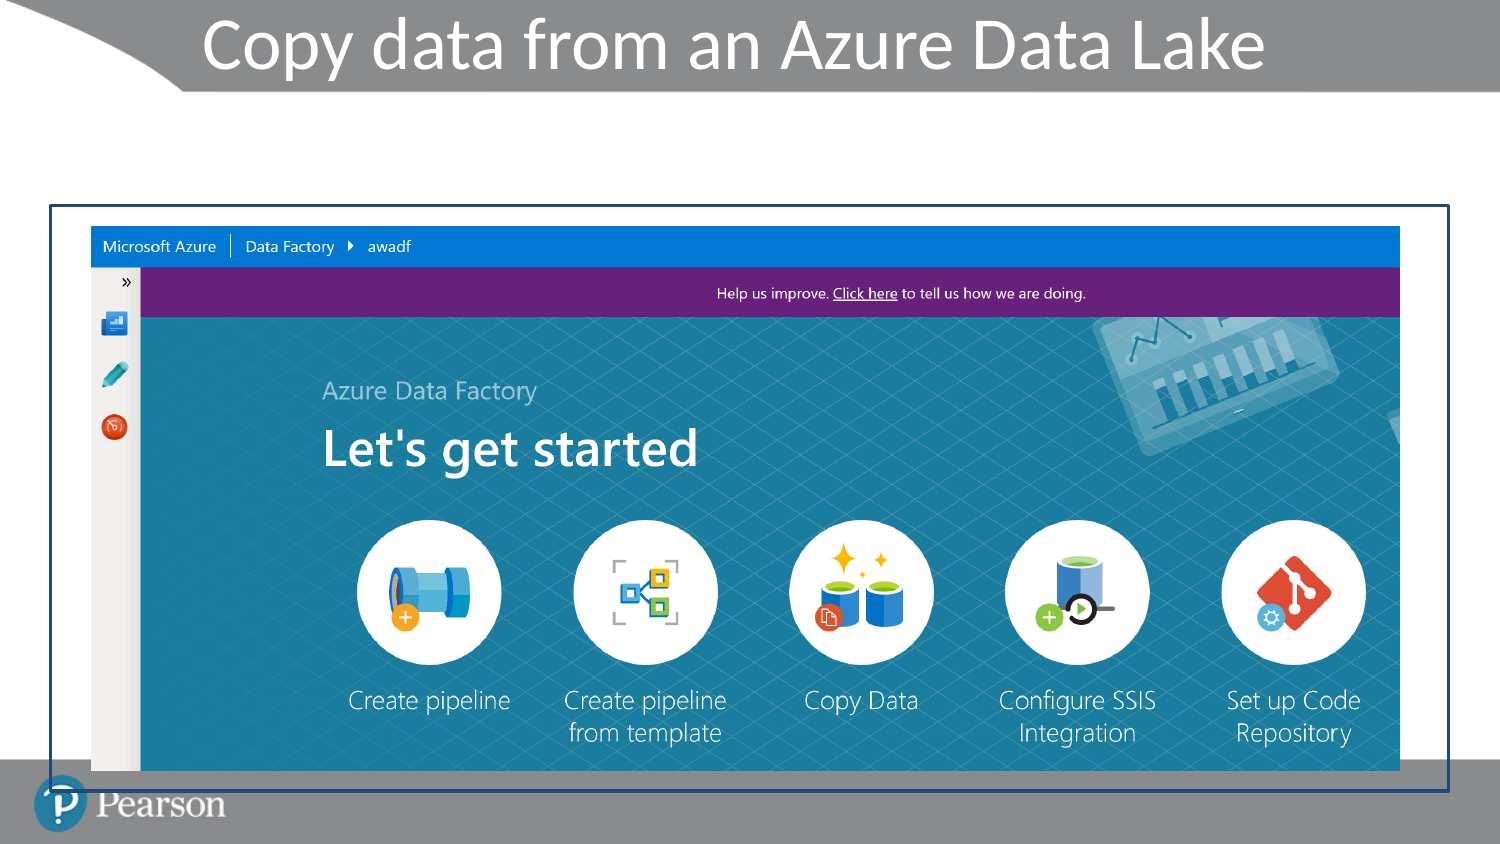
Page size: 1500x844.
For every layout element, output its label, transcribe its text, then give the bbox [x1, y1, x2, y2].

picture [0, 0, 1500, 844]
title Copy data from an Azure Data Lake Store Gen1 to an Azure Data Lake Store Gen2 [187, 0, 1428, 79]
